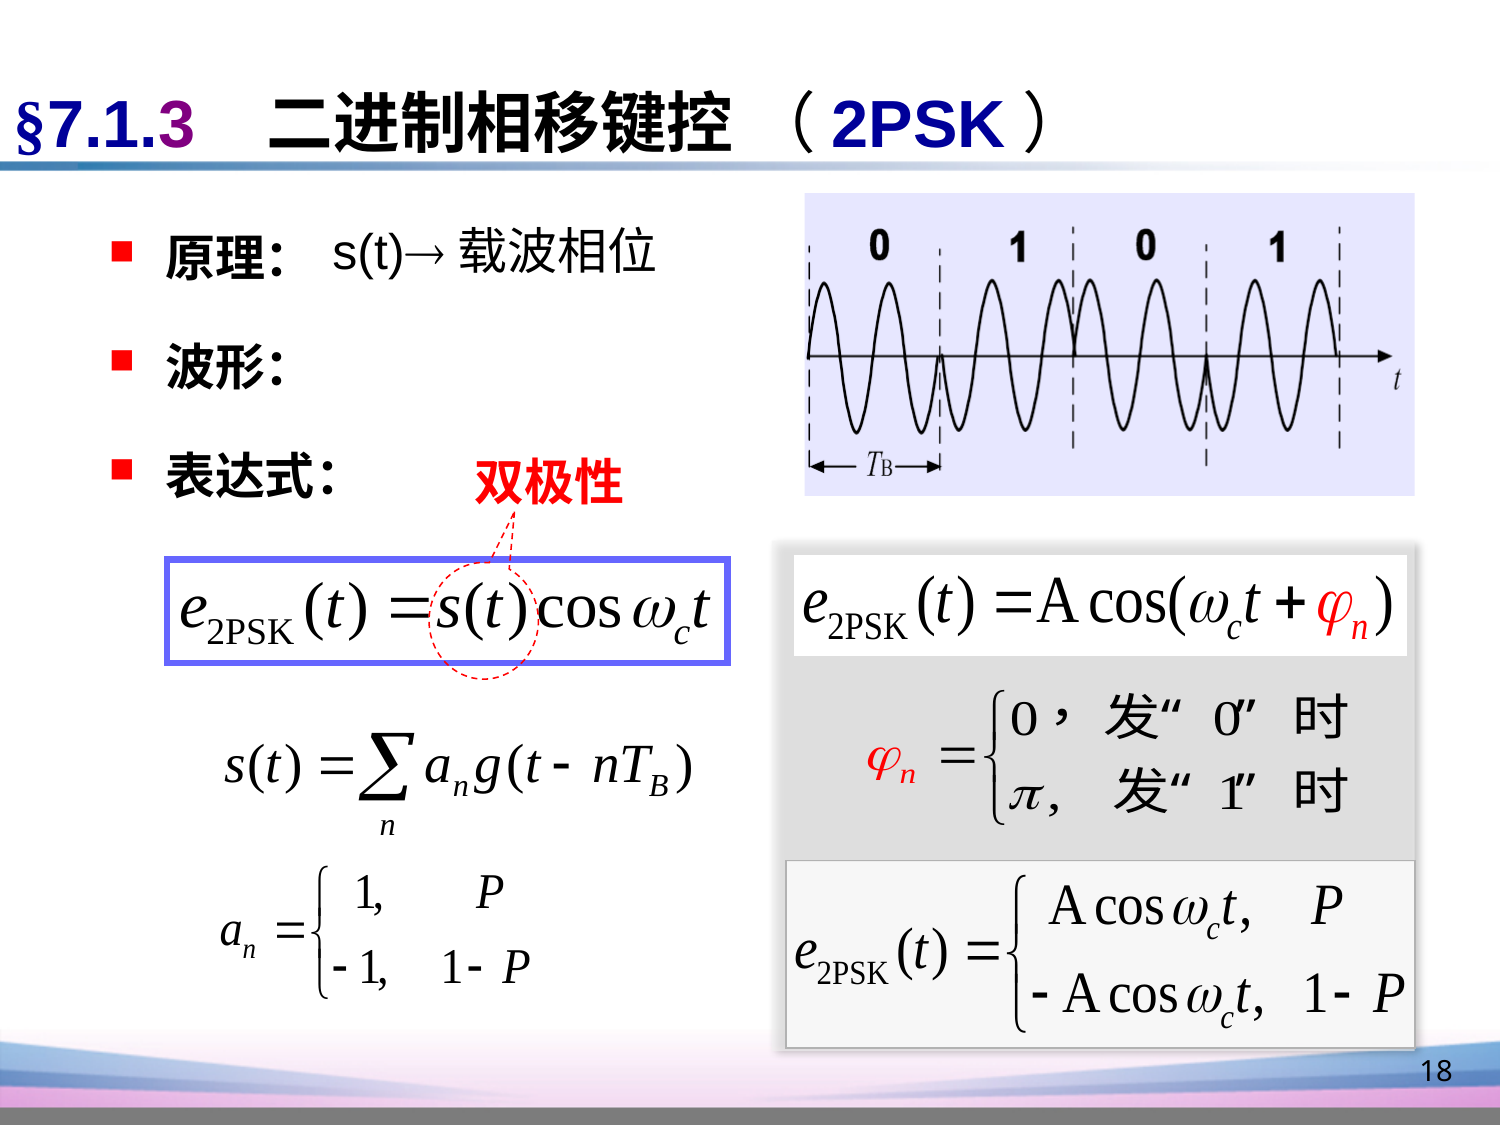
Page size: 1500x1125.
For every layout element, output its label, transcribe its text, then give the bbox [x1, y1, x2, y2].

text_box [771, 540, 1415, 1052]
list 原理： 波形： 表达式： [93, 207, 772, 519]
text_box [215, 722, 703, 848]
slide_number 18 [1154, 1023, 1468, 1100]
text_box §7.1.3 二进制相移键控 （2PSK） [0, 73, 1188, 169]
picture [0, 1, 1500, 1125]
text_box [858, 678, 1358, 837]
text_box 双极性 [455, 438, 656, 560]
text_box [270, 917, 313, 997]
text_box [212, 857, 539, 1009]
text_box [452, 669, 515, 680]
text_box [169, 562, 725, 661]
text_box s(t)载波相位 [317, 212, 683, 288]
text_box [793, 554, 1408, 657]
text_box [490, 511, 515, 560]
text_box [786, 861, 1415, 1048]
